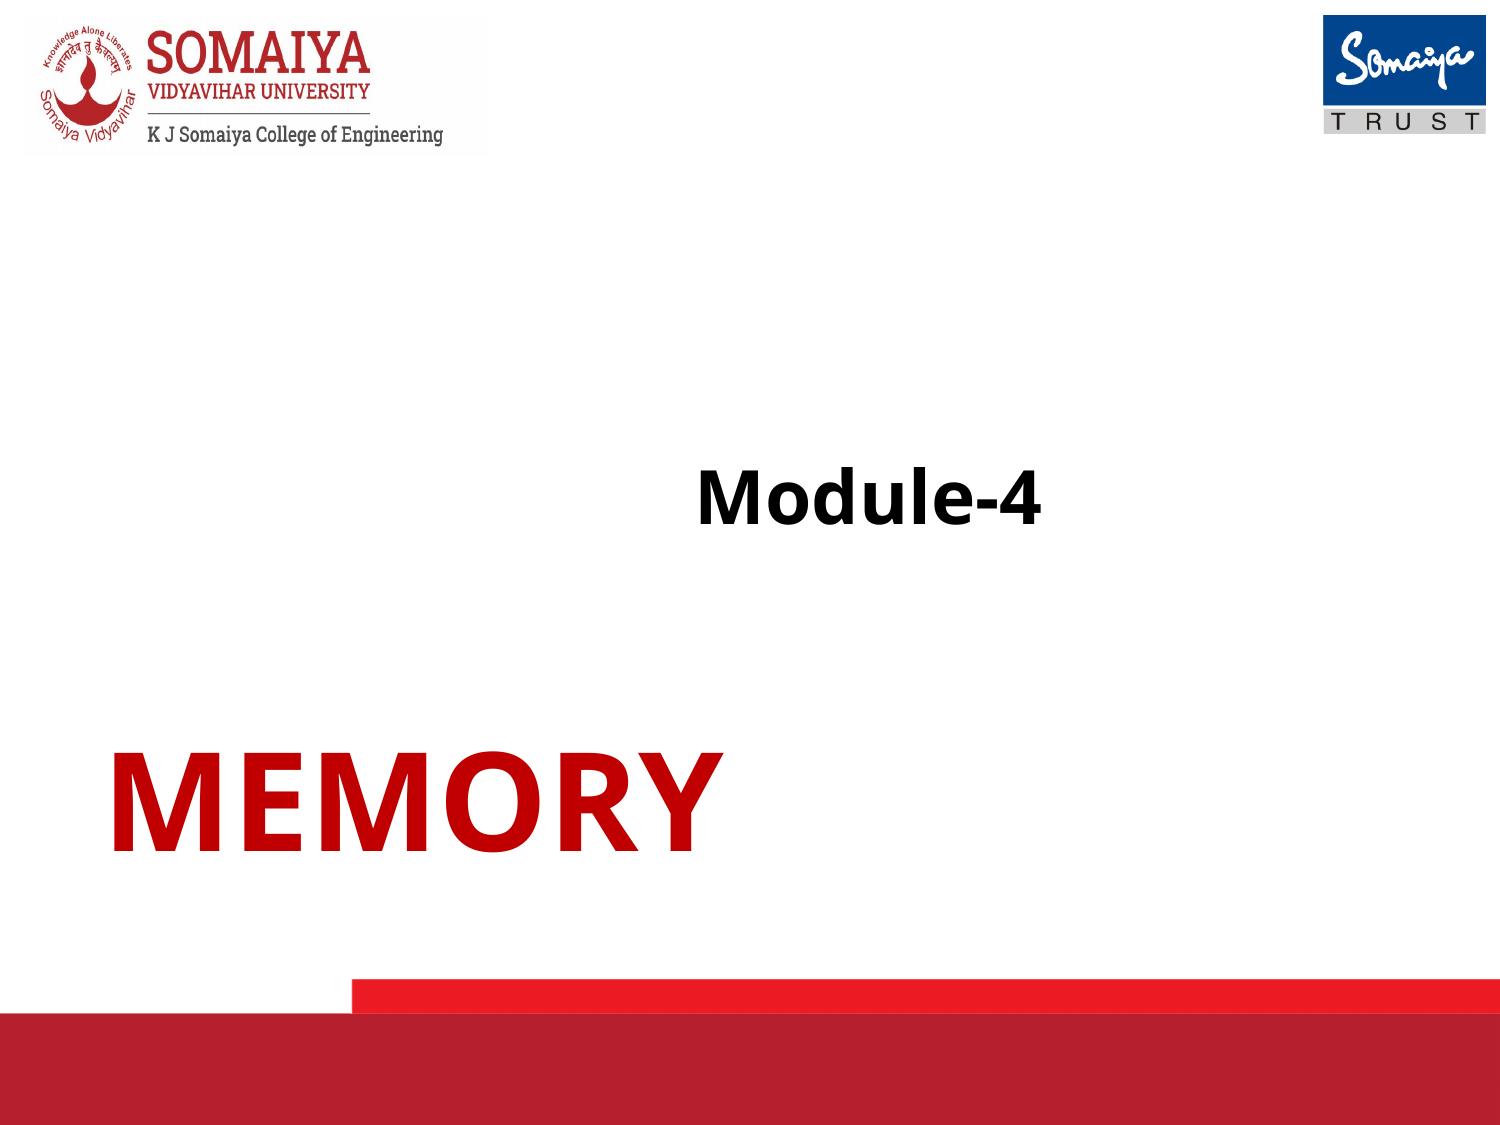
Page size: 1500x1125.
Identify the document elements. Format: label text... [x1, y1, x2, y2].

picture [1323, 15, 1486, 134]
subtitle MEMORY [87, 725, 1500, 1013]
picture [0, 1013, 1500, 1125]
picture [22, 15, 488, 157]
title Module-4 [324, 237, 1413, 549]
